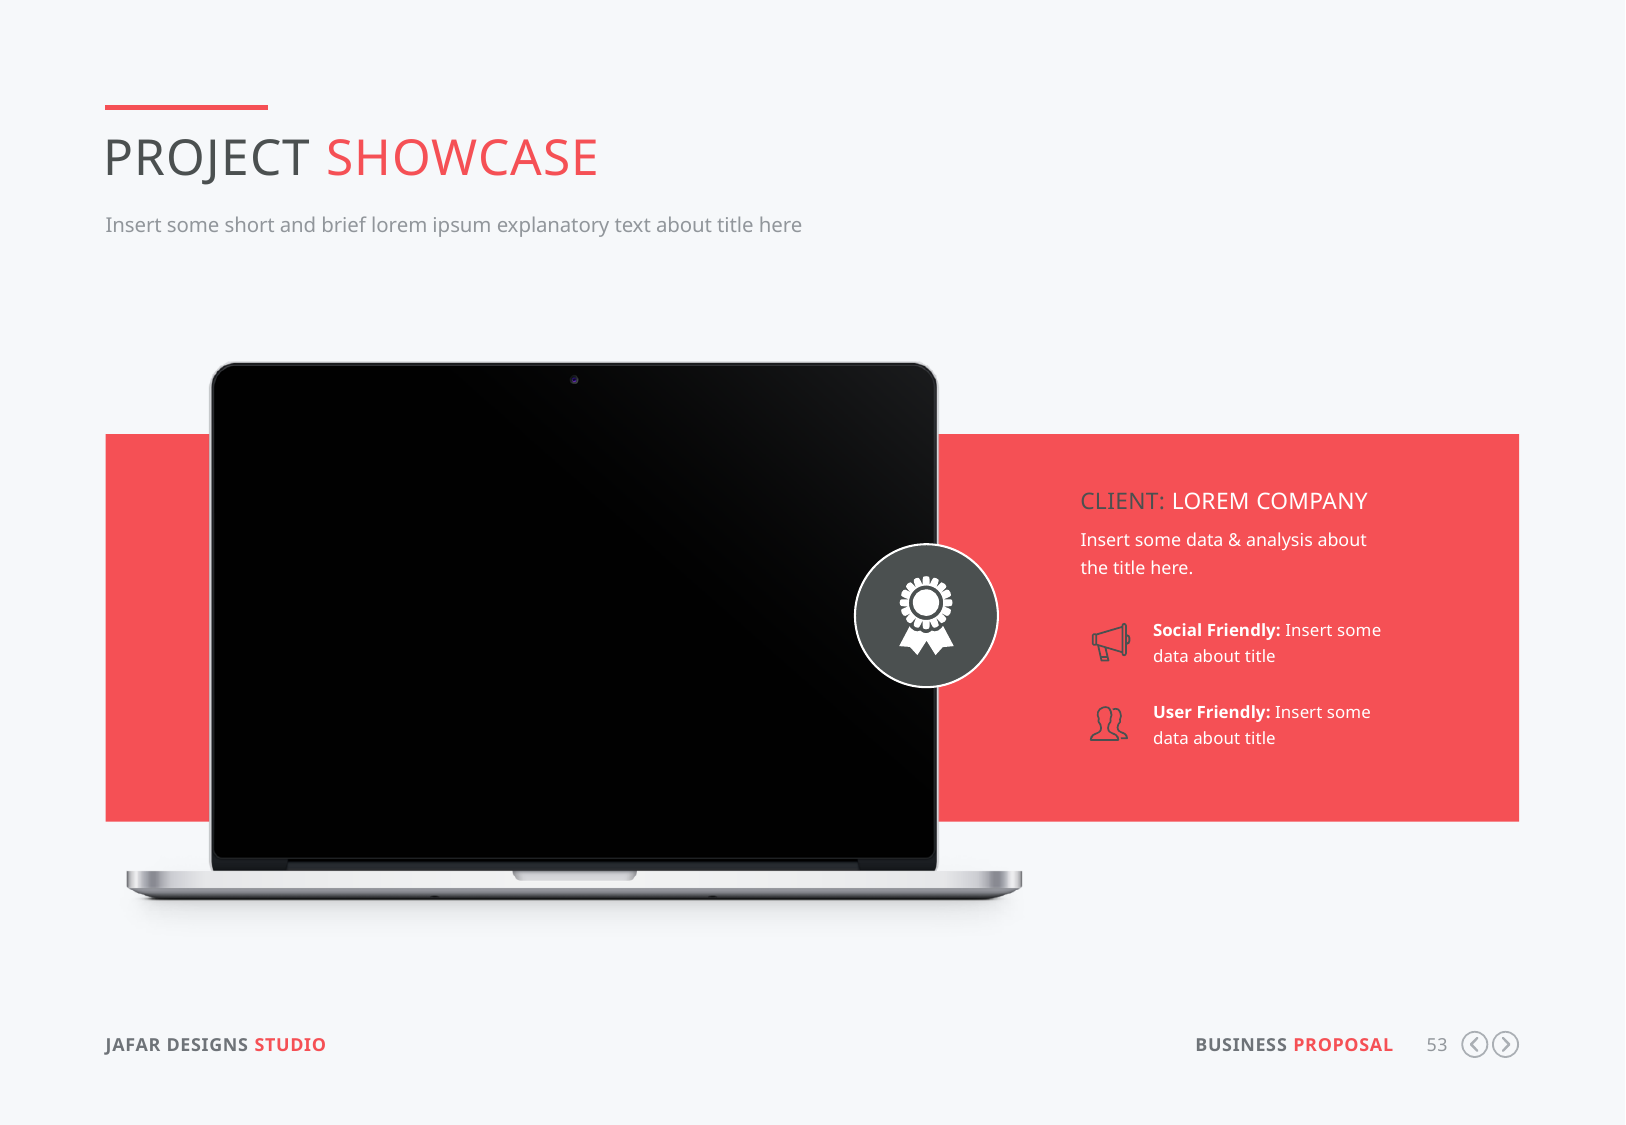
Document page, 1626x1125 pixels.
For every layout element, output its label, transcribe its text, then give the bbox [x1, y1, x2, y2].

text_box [854, 544, 998, 688]
list Insert some short and brief lorem ipsum explanatory text about title here [105, 209, 1519, 241]
text_box User Friendly: Insert some data about title [1153, 695, 1388, 748]
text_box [1080, 475, 1389, 579]
text_box [1089, 706, 1128, 741]
list Project Showcase [103, 125, 1518, 185]
text_box Social Friendly: Insert some data about title [1153, 613, 1388, 667]
picture [102, 339, 1047, 938]
text_box [1091, 622, 1131, 662]
